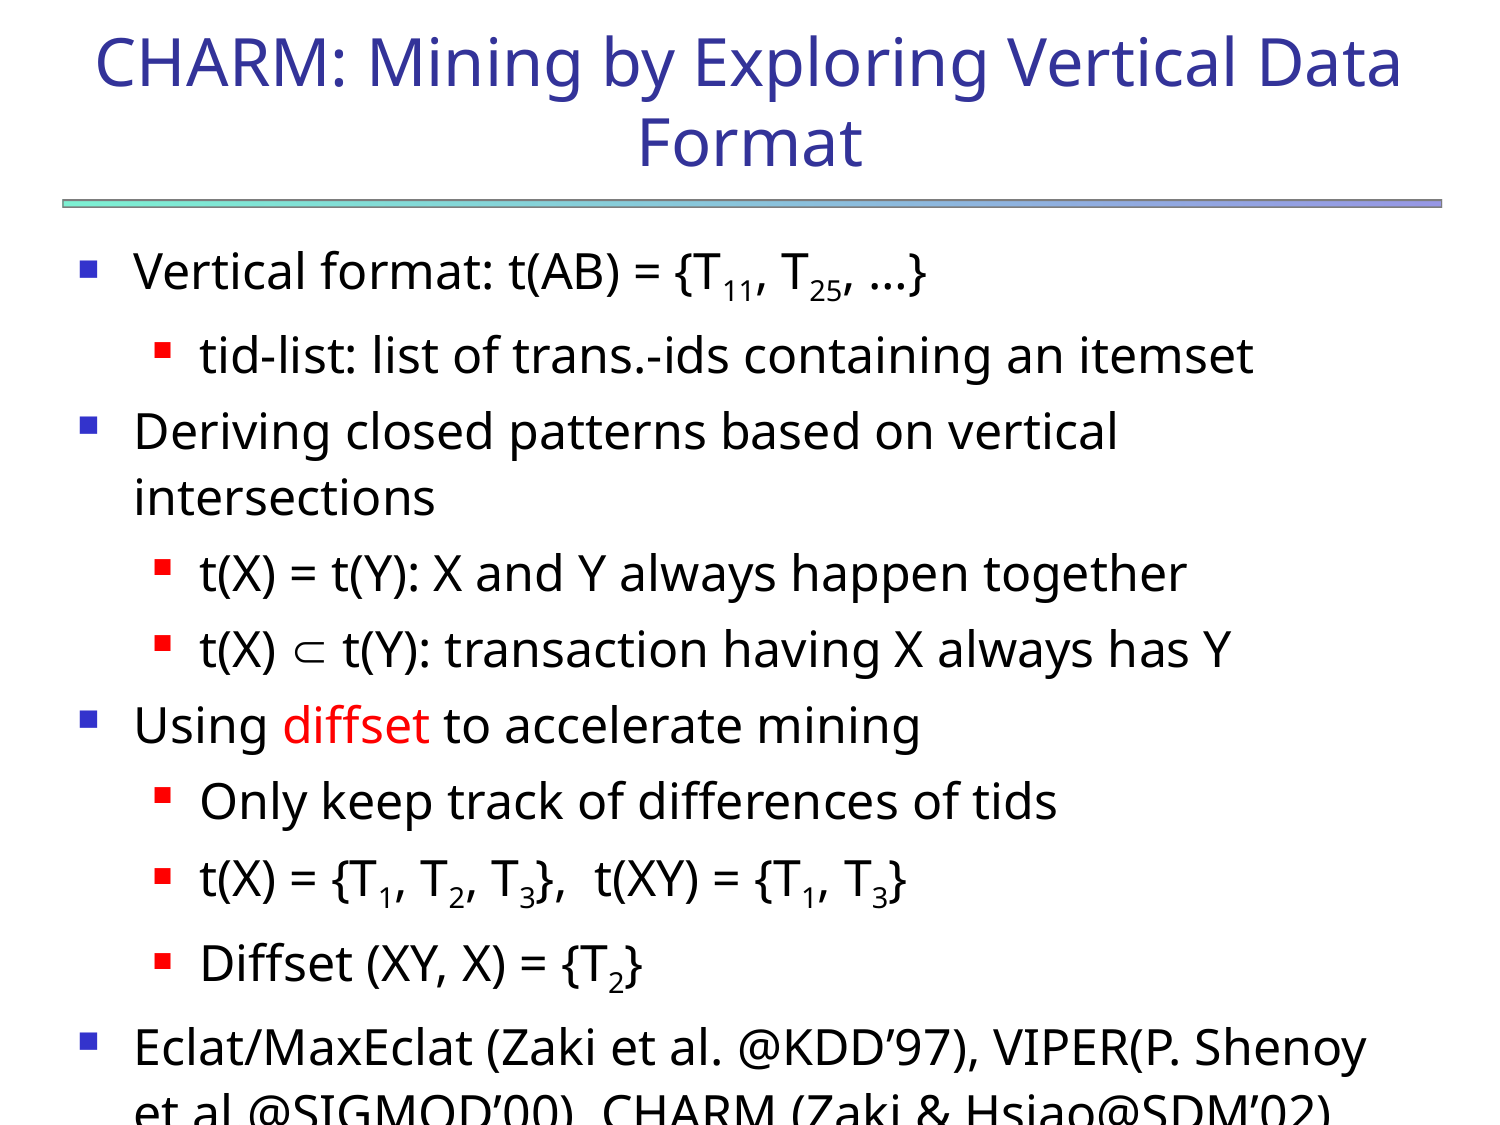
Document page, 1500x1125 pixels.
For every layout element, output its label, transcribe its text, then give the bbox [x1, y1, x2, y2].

list Vertical format: t(AB) = {T11, T25, …} tid-list: list of trans.-ids containing an itemset Deriving closed patterns based on vertical intersections t(X) = t(Y): X and Y always happen together t(X)  t(Y): transaction having X always has Y Using diffset to accelerate mining Only keep track of differences of tids t(X) = {T1, T2, T3}, t(XY) = {T1, T3} Diffset (XY, X) = {T2} Eclat/MaxEclat (Zaki et al. @KDD’97), VIPER(P. Shenoy et al.@SIGMOD’00), CHARM (Zaki & Hsiao@SDM’02) [62, 224, 1438, 1075]
title CHARM: Mining by Exploring Vertical Data Format [0, 37, 1500, 188]
